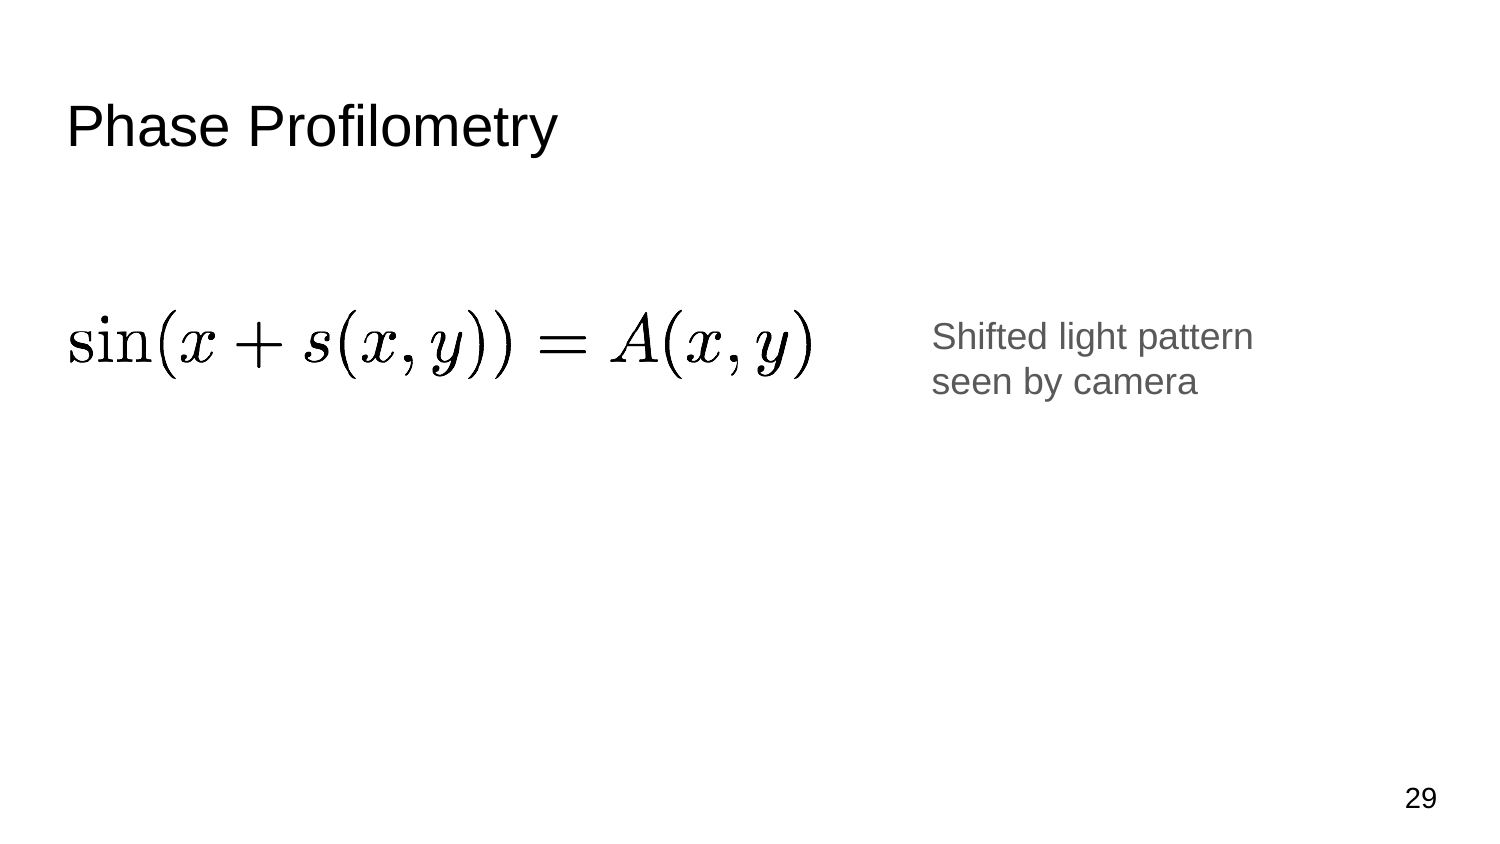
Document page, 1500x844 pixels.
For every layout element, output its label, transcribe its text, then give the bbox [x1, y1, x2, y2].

picture [70, 308, 812, 379]
slide_number ‹#› [1389, 764, 1480, 830]
text_box Shifted light pattern seen by camera [916, 296, 1354, 391]
title Phase Profilometry [51, 72, 1449, 167]
